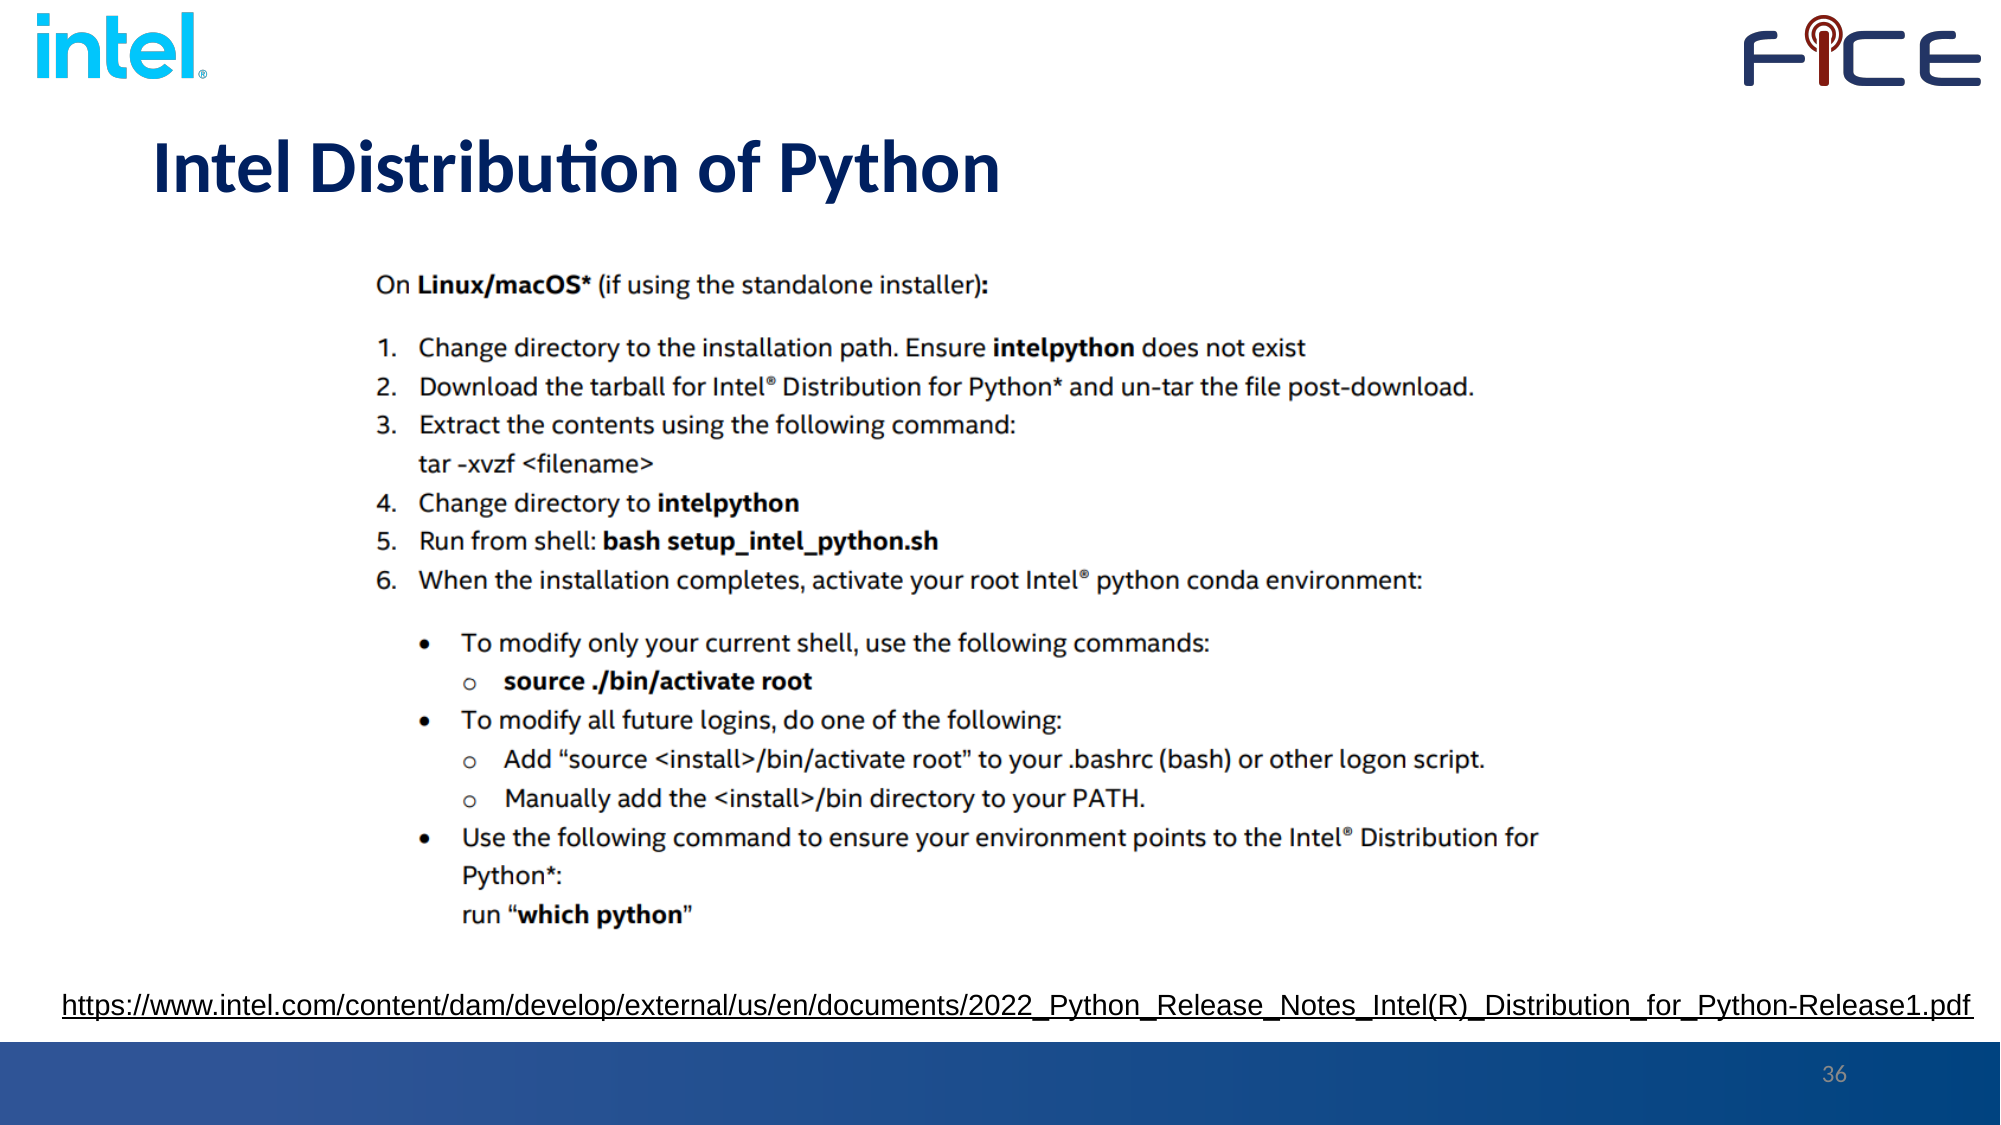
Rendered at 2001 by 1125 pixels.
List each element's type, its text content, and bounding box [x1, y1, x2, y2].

picture [358, 258, 1576, 934]
picture [1744, 15, 1981, 86]
picture [142, 43, 164, 51]
slide_number 36 [1412, 1064, 1863, 1103]
text_box https://www.intel.com/content/dam/develop/external/us/en/documents/2022_Python_Release_Notes_Intel(R)_Distribution_for_Python-Release1.pdf [46, 943, 1997, 1064]
picture [35, 11, 208, 80]
title Intel Distribution of Python [137, 59, 1863, 278]
